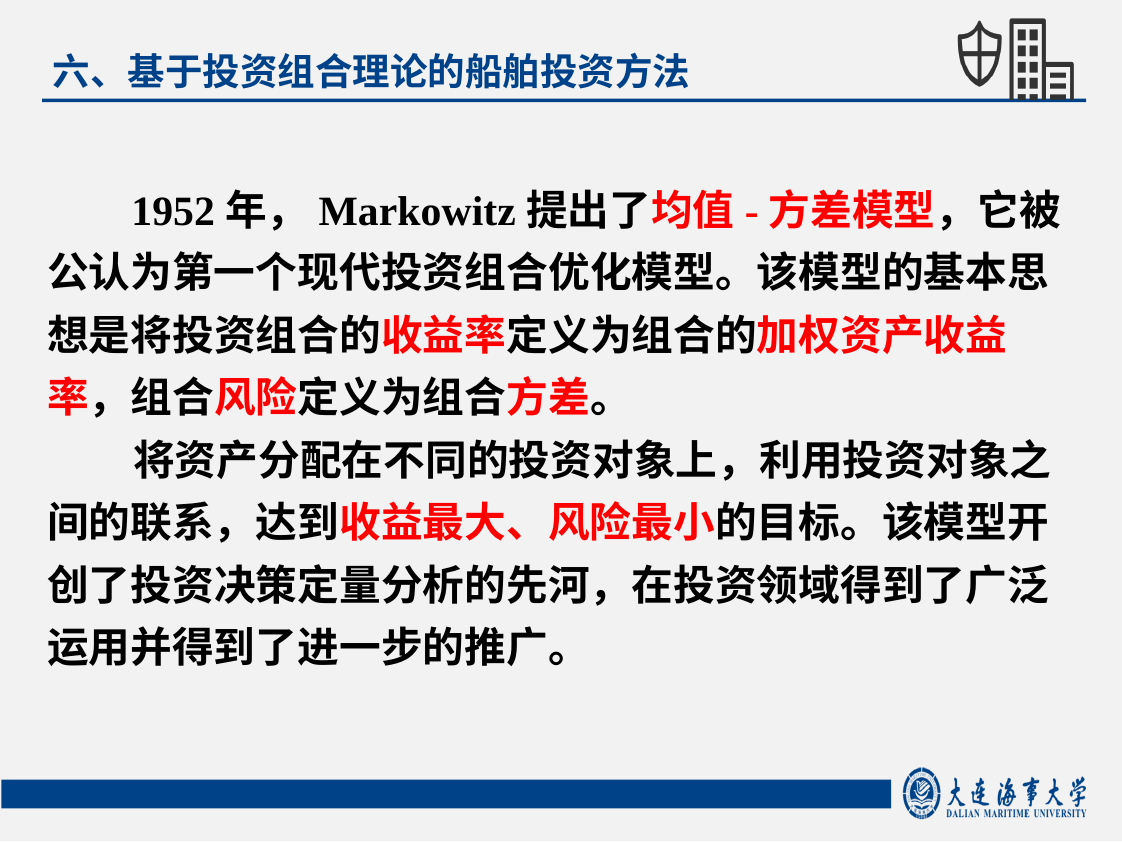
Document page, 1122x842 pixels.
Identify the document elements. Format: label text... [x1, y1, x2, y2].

picture [957, 18, 1074, 100]
text_box 1952年，Markowitz提出了均值-方差模型，它被公认为第一个现代投资组合优化模型。该模型的基本思想是将投资组合的收益率定义为组合的加权资产收益率，组合风险定义为组合方差。 将资产分配在不同的投资对象上，利用投资对象之间的联系，达到收益最大、风险最小的目标。该模型开创了投资决策定量分析的先河，在投资领域得到了广泛运用并得到了进一步的推广。 [32, 163, 1090, 679]
picture [902, 767, 1087, 820]
text_box 六、基于投资组合理论的船舶投资方法 [41, 42, 786, 99]
